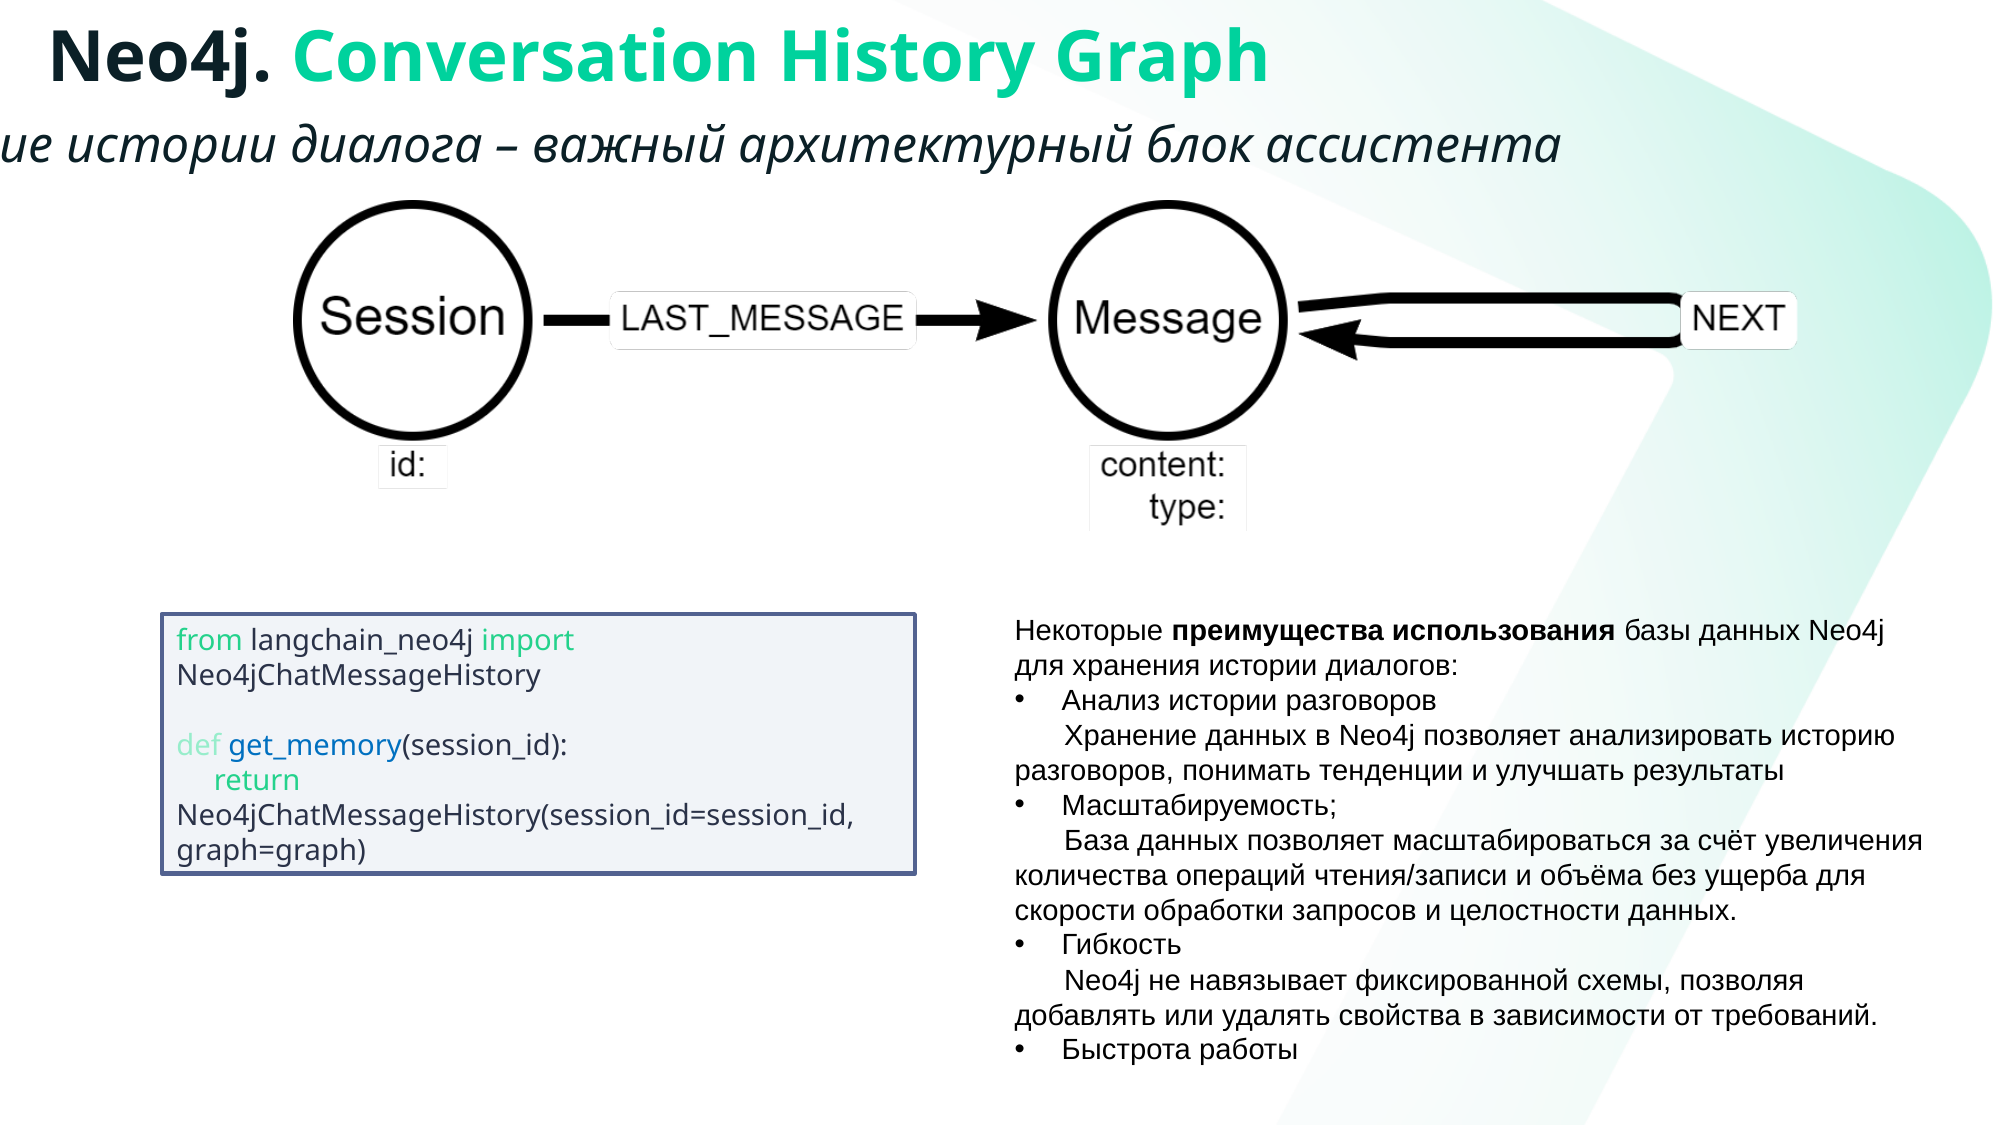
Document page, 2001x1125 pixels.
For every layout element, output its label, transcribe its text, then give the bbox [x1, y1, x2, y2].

text_box Сохранение истории диалога – важный архитектурный блок ассистента [0, 87, 1585, 180]
text_box Neo4j. Conversation History Graph [32, 13, 1658, 118]
text_box Некоторые преимущества использования базы данных Neo4j для хранения истории диалогов: Анализ истории разговоров Хранение данных в Neo4j позволяет анализировать историю разговоров, понимать тенденции и улучшать результаты Масштабируемость; База данных позволяет масштабироваться за счёт увеличения количества операций чтения/записи и объёма без ущерба для скорости обработки запросов и целостности данных. Гибкость Neo4j не навязывает фиксированной схемы, позволяя добавлять или удалять свойства в зависимости от требований. Быстрота работы [999, 603, 1942, 1109]
text_box from langchain_neo4j import Neo4jChatMessageHistory def get_memory(session_id): return Neo4jChatMessageHistory(session_id=session_id, graph=graph) [160, 612, 917, 876]
text_box Как устроен семантический (графовый) поиск в neo4j [0, 0, 2000, 1125]
picture [293, 200, 1798, 531]
